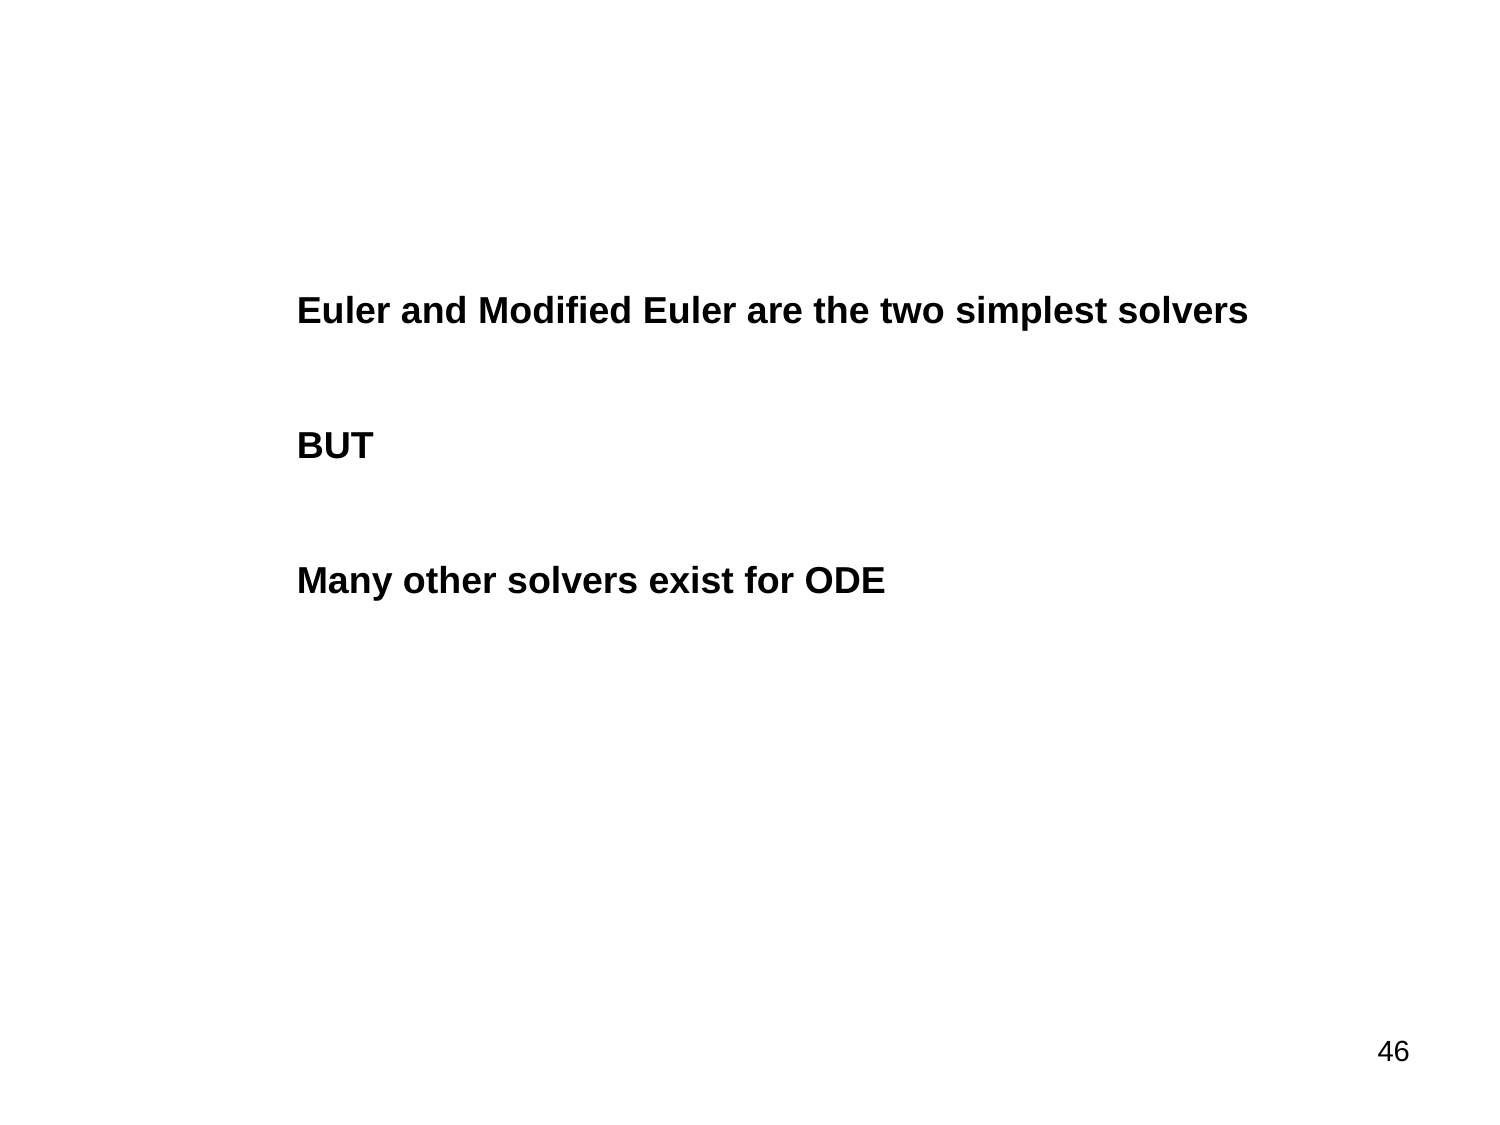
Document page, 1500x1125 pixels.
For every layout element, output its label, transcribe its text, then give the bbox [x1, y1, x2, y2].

slide_number 46 [1074, 1024, 1425, 1103]
text_box Euler and Modified Euler are the two simplest solvers BUT Many other solvers exist for ODE [282, 278, 1276, 609]
